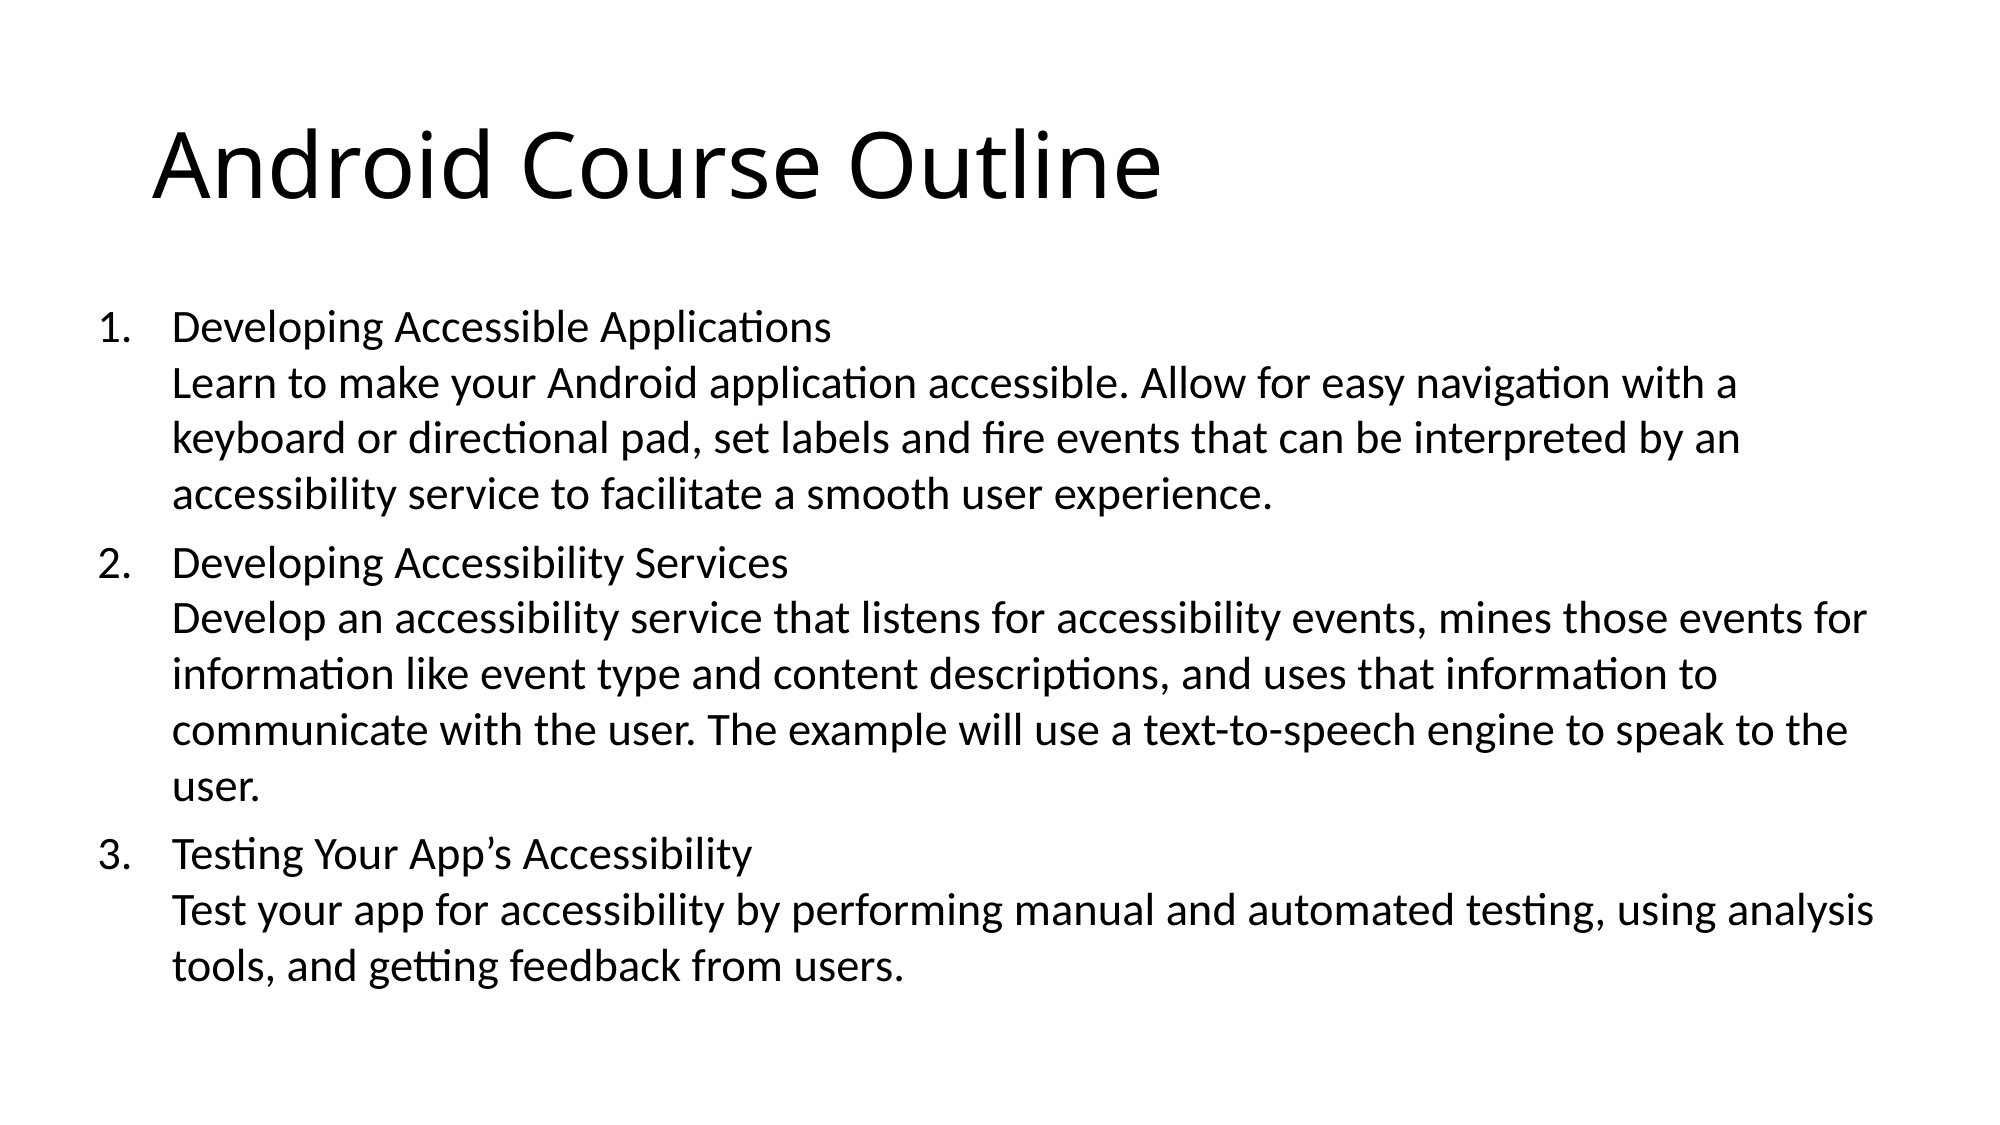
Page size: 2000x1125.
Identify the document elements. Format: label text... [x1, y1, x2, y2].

list Developing Accessible Applications Learn to make your Android application accessible. Allow for easy navigation with a keyboard or directional pad, set labels and fire events that can be interpreted by an accessibility service to facilitate a smooth user experience. Developing Accessibility Services Develop an accessibility service that listens for accessibility events, mines those events for information like event type and content descriptions, and uses that information to communicate with the user. The example will use a text-to-speech engine to speak to the user. Testing Your App’s Accessibility Test your app for accessibility by performing manual and automated testing, using analysis tools, and getting feedback from users. [82, 288, 1904, 1000]
title Android Course Outline [137, 59, 1862, 278]
